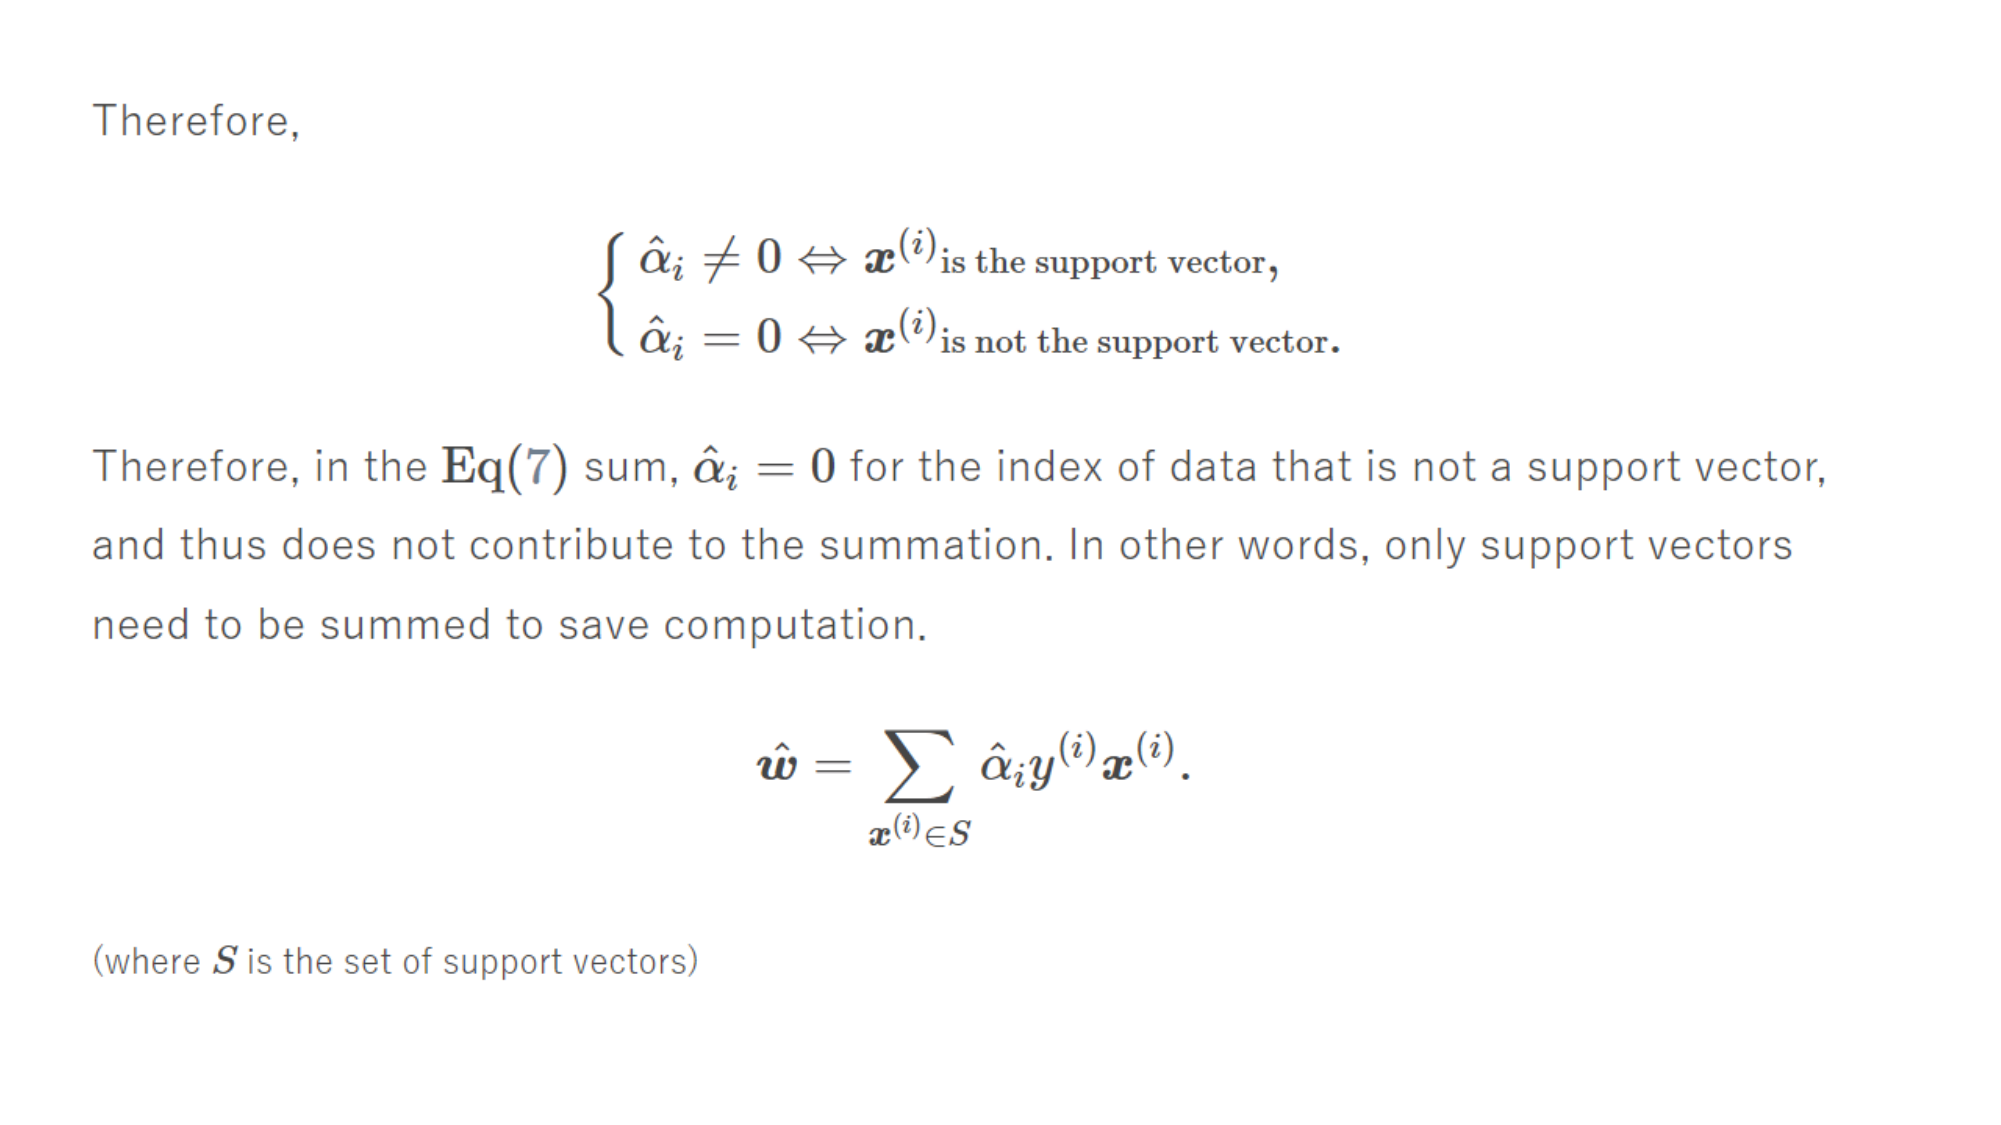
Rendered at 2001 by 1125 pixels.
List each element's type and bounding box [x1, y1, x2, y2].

picture [45, 76, 1929, 1049]
